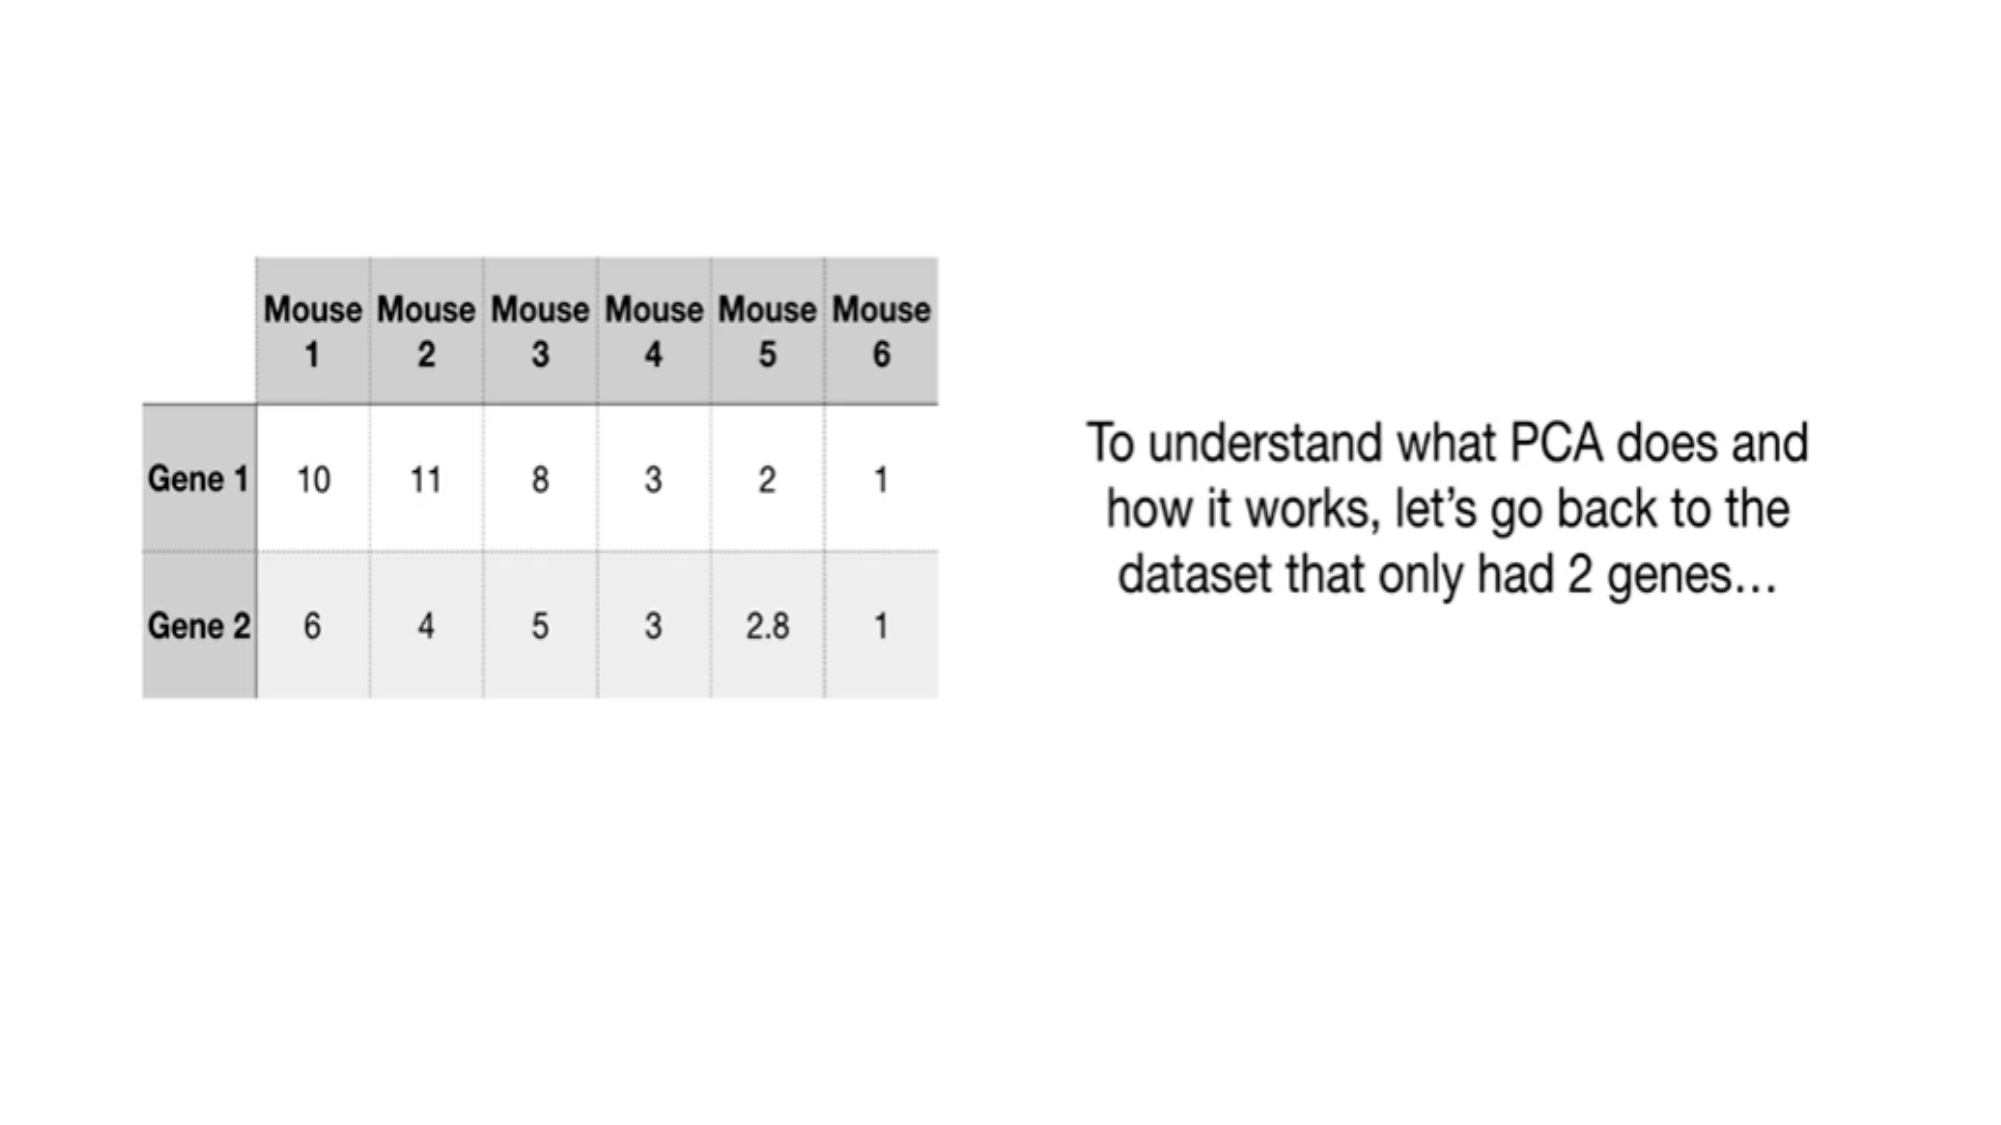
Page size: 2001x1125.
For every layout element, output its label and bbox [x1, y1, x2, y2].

list [117, 105, 1834, 953]
